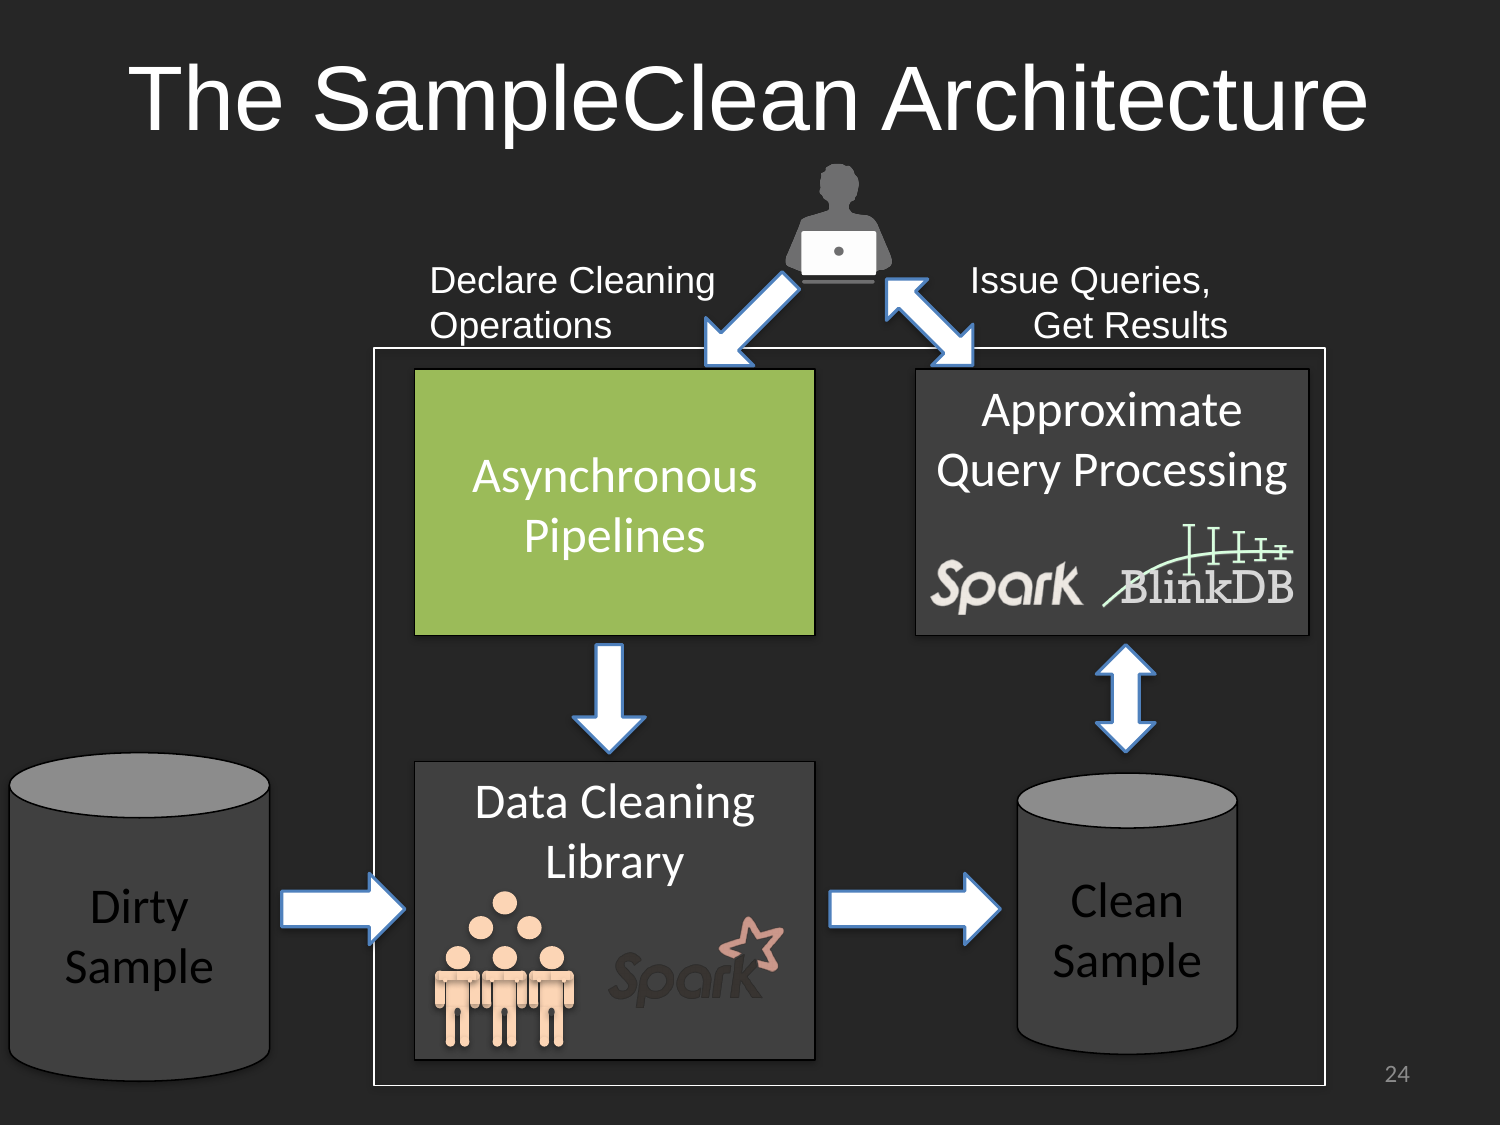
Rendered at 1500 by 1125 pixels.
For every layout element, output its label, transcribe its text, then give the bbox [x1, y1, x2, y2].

picture [929, 522, 1303, 615]
title The SampleClean Architecture [75, 0, 1425, 188]
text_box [8, 153, 1326, 1086]
slide_number 24 [1074, 1042, 1425, 1103]
